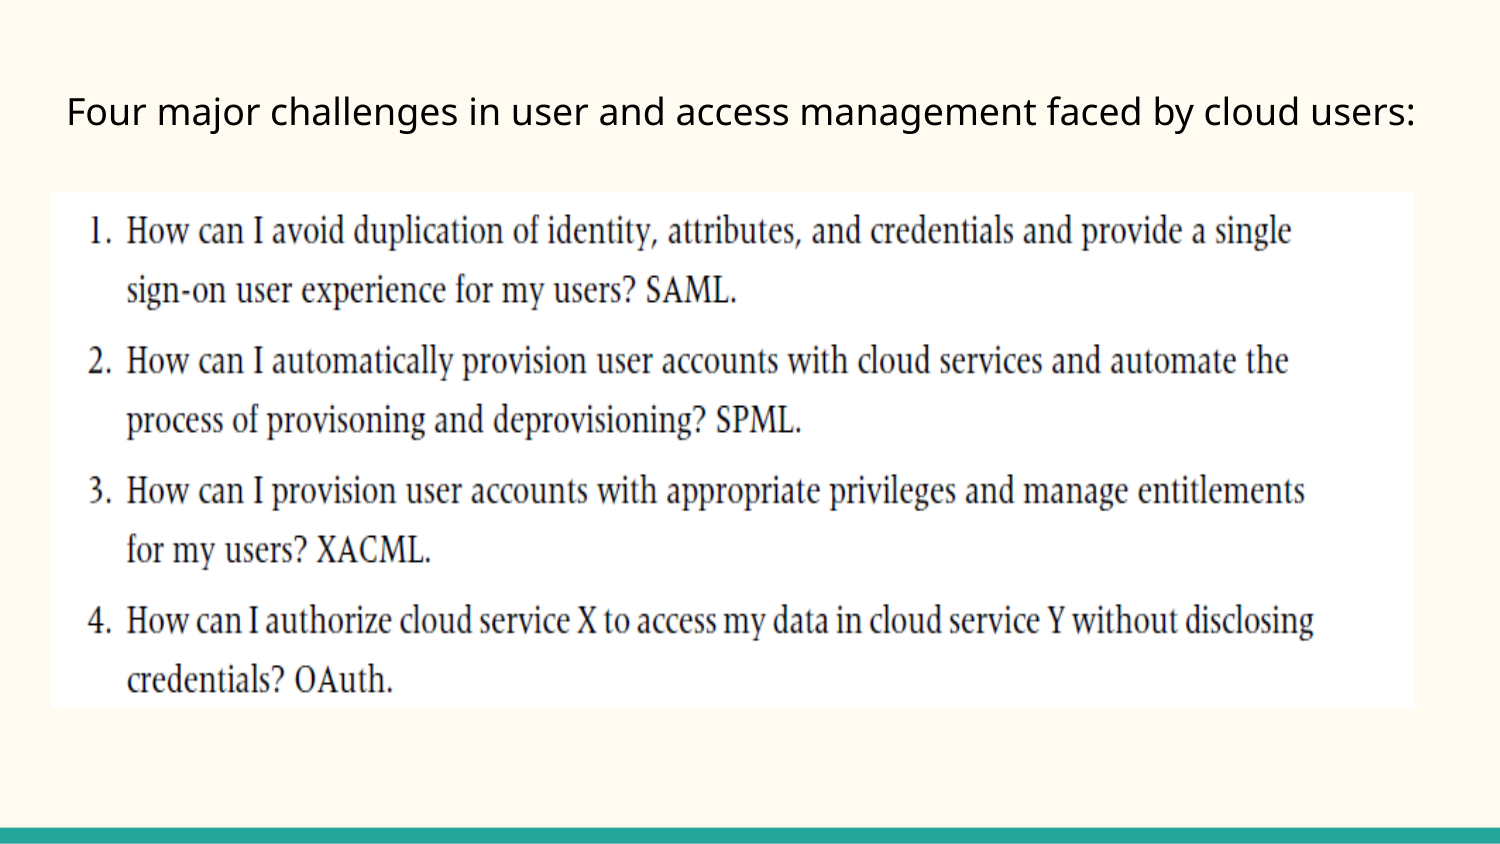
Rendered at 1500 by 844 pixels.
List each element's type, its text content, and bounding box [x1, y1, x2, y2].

picture [50, 191, 1415, 709]
title Four major challenges in user and access management faced by cloud users: [51, 72, 1449, 174]
